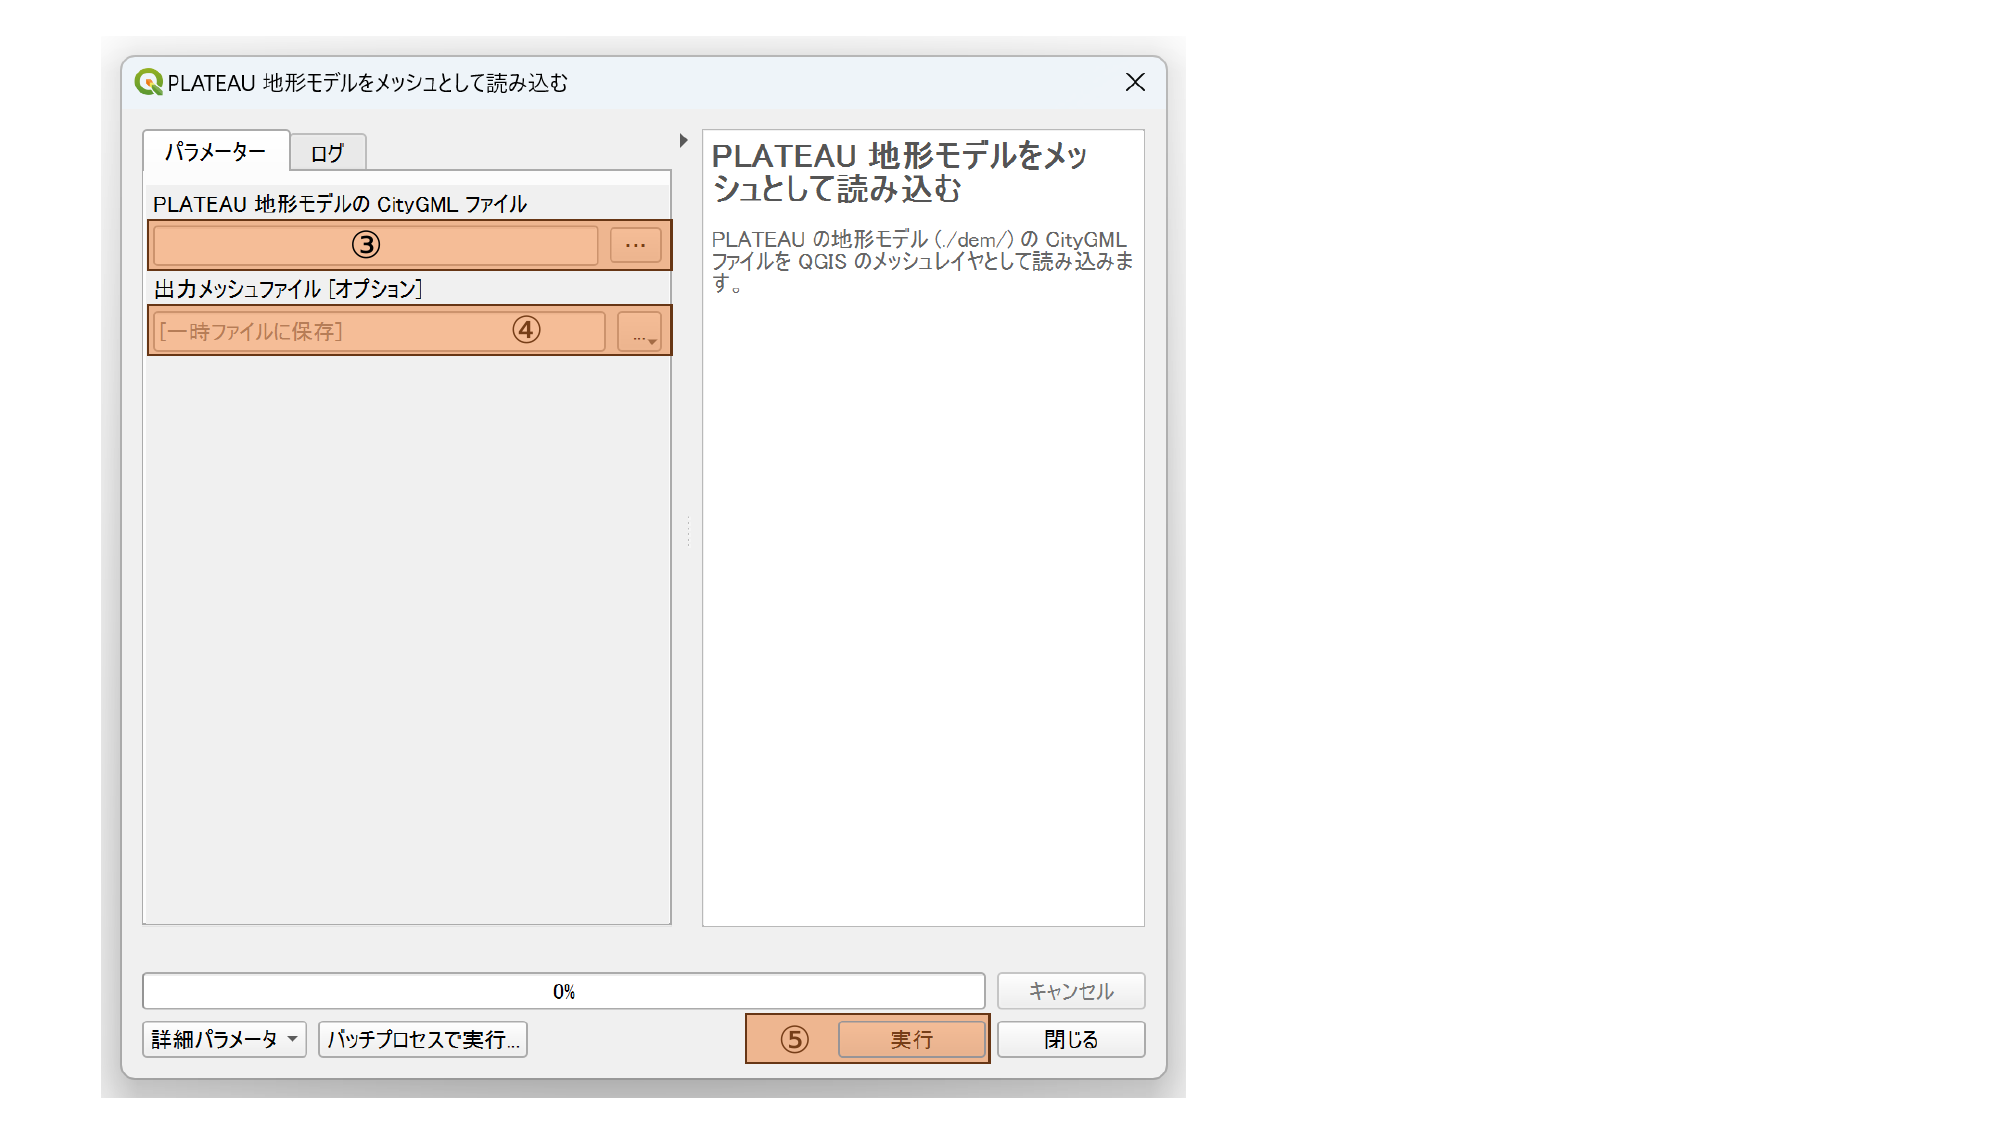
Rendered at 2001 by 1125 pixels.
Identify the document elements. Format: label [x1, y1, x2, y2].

picture [101, 36, 1186, 1098]
